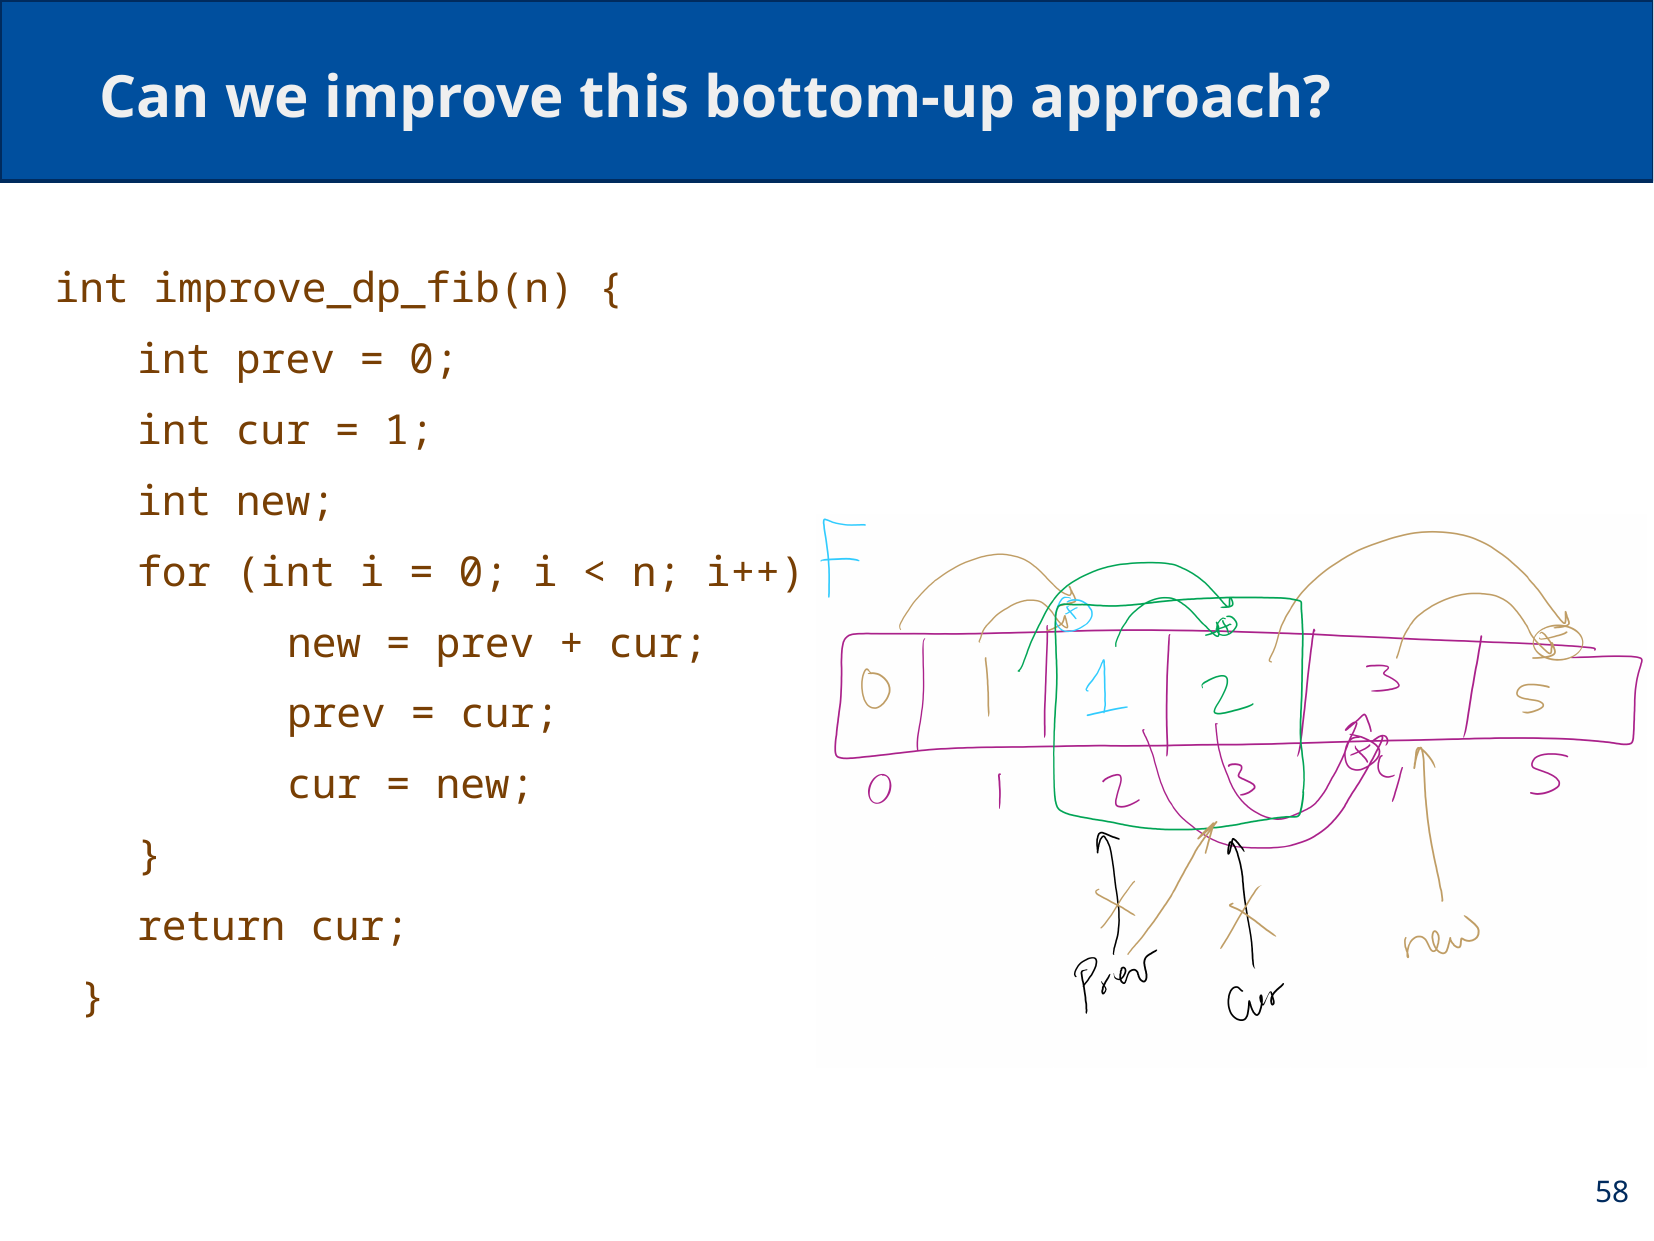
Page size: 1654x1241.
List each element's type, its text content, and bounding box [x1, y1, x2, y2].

title Can we improve this bottom-up approach? [82, 36, 1571, 146]
list int improve_dp_fib(n) { int prev = 0; int cur = 1; int new; for (int i = 0; i < n; i++) { new = prev + cur; prev = cur; cur = new; } return cur; } [0, 237, 937, 1193]
picture [816, 513, 1647, 1068]
slide_number 58 [1546, 1145, 1647, 1241]
